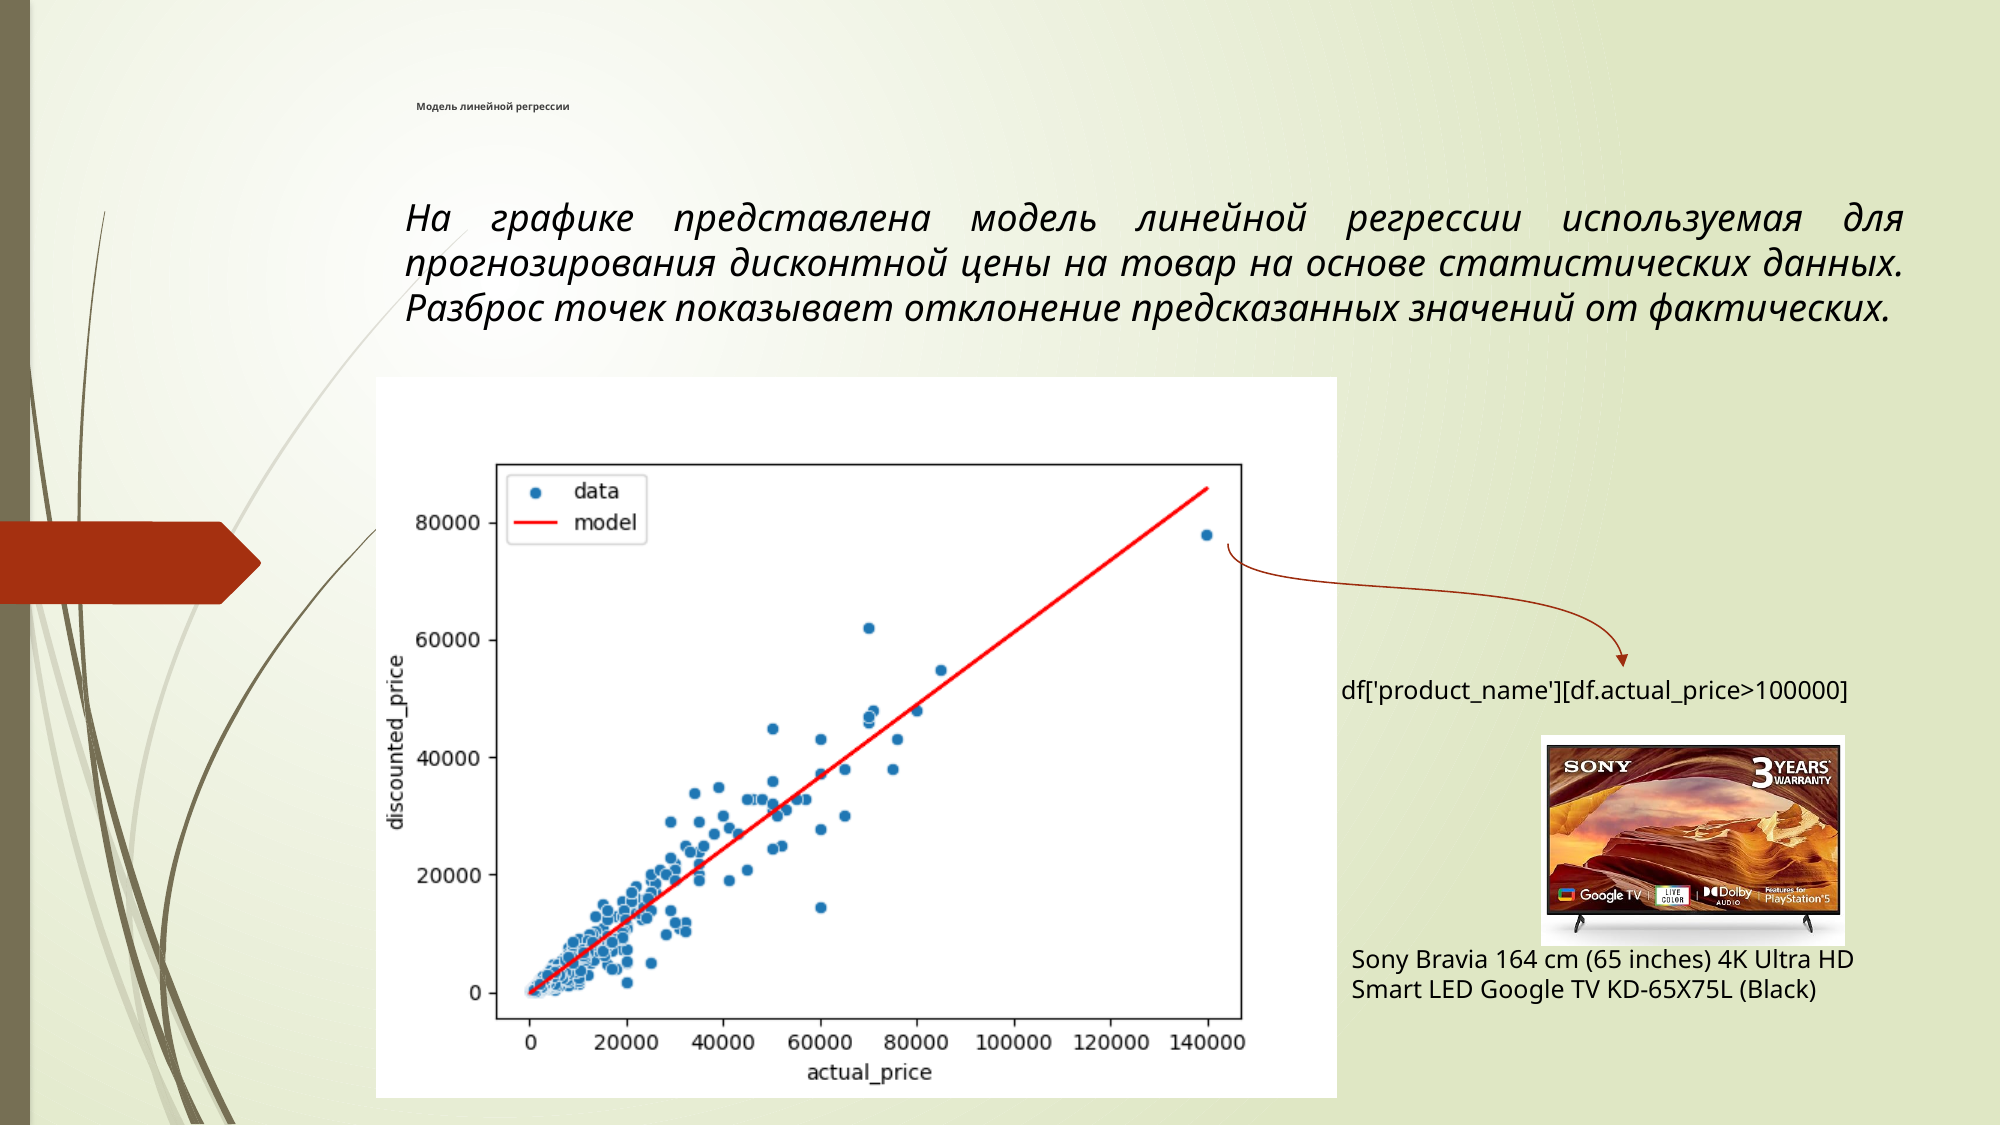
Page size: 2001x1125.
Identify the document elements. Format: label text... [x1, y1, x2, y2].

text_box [1227, 543, 1624, 668]
title Модель линейной регрессии [401, 73, 1627, 142]
text_box На графике представлена модель линейной регрессии используемая для прогнозирования дисконтной цены на товар на основе статистических данных. Разброс точек показывает отклонение предсказанных значений от фактических. [390, 186, 1921, 337]
text_box df['product_name'][df.actual_price>100000] [1341, 667, 1921, 712]
picture [1541, 735, 1846, 947]
picture [376, 377, 1337, 1098]
list Sony Bravia 164 cm (65 inches) 4K Ultra HD Smart LED Google TV KD-65X75L (Black) [1341, 969, 1903, 1045]
